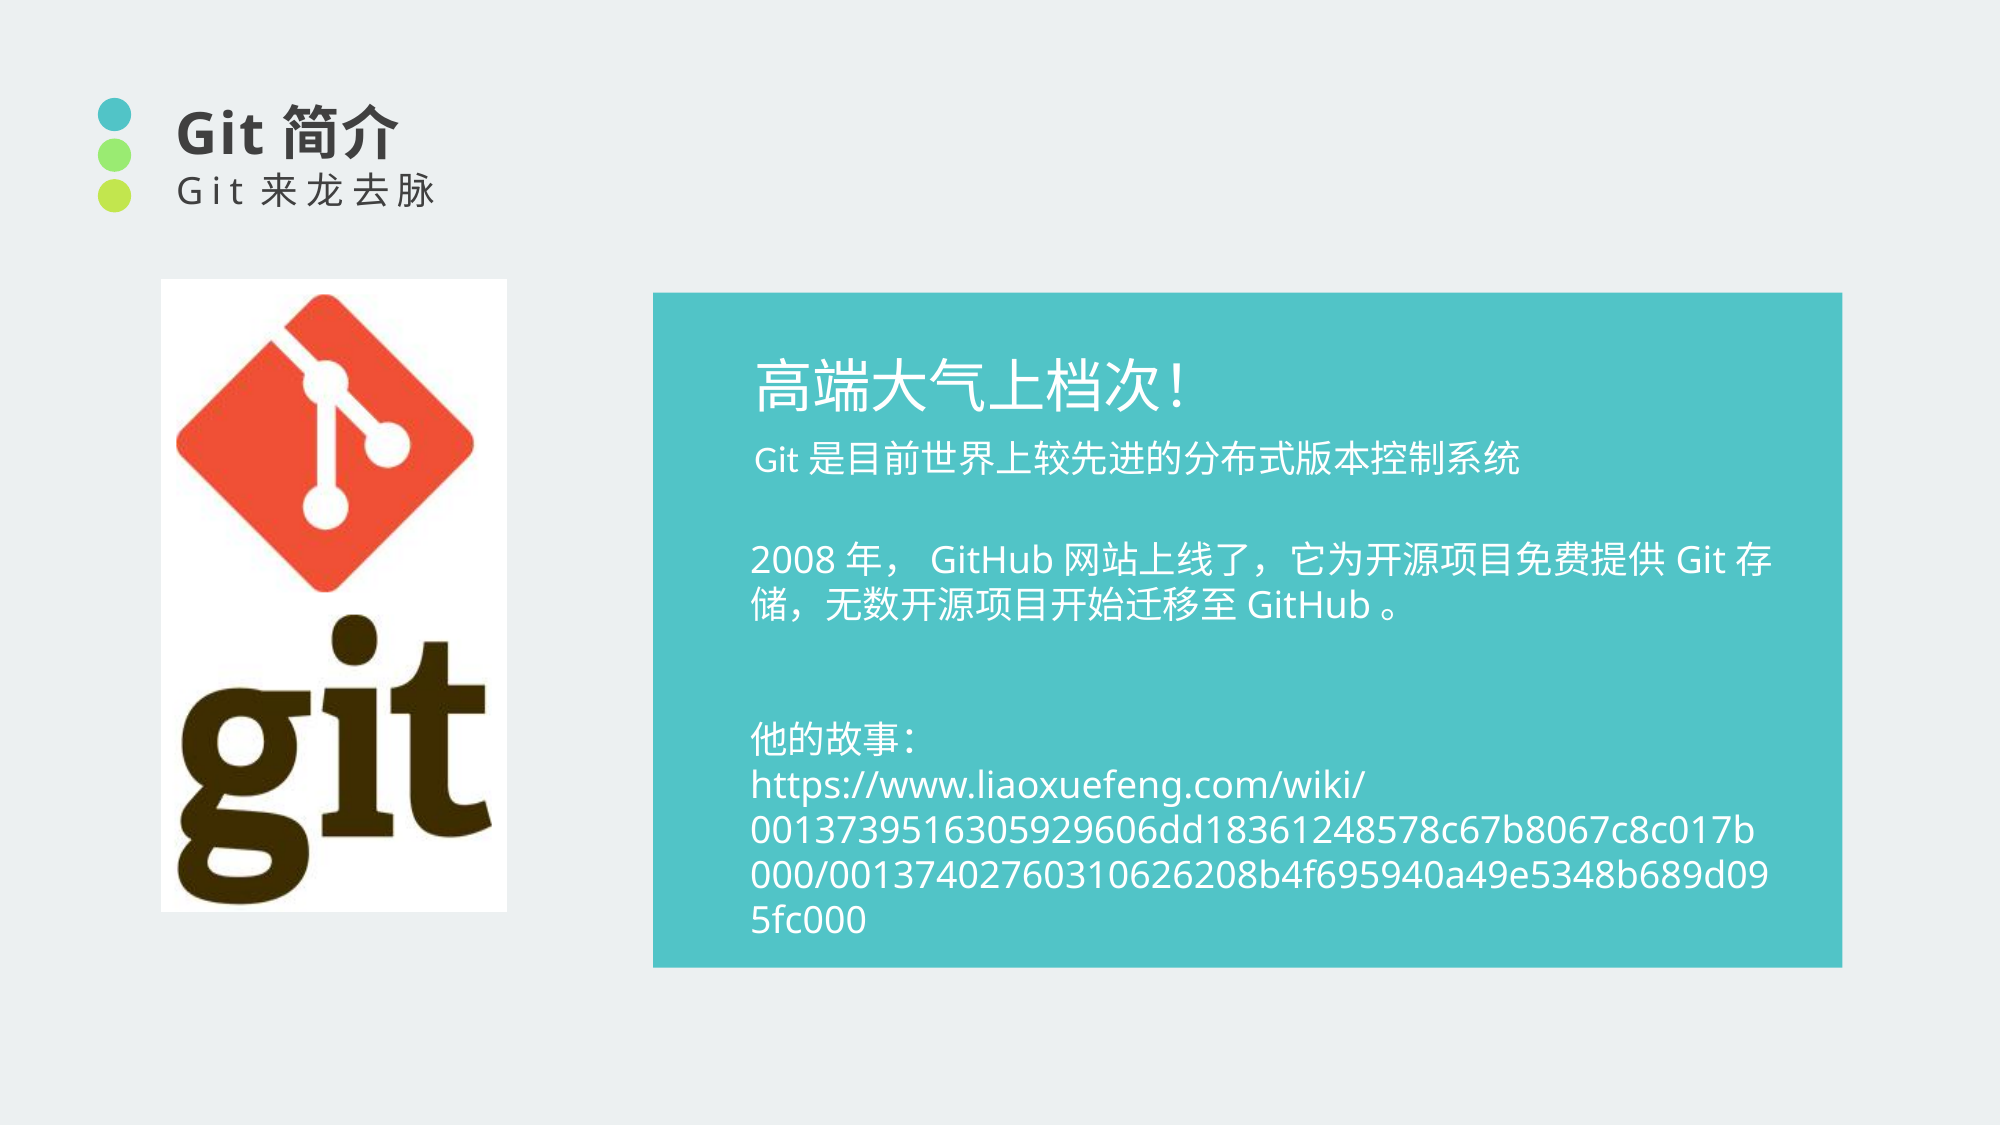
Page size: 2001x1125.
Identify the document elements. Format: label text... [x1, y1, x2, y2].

picture [161, 279, 507, 912]
text_box Git来龙去脉 [161, 160, 679, 220]
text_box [735, 341, 1788, 908]
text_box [97, 97, 132, 213]
text_box [652, 292, 1843, 969]
text_box Git简介 [161, 88, 525, 160]
